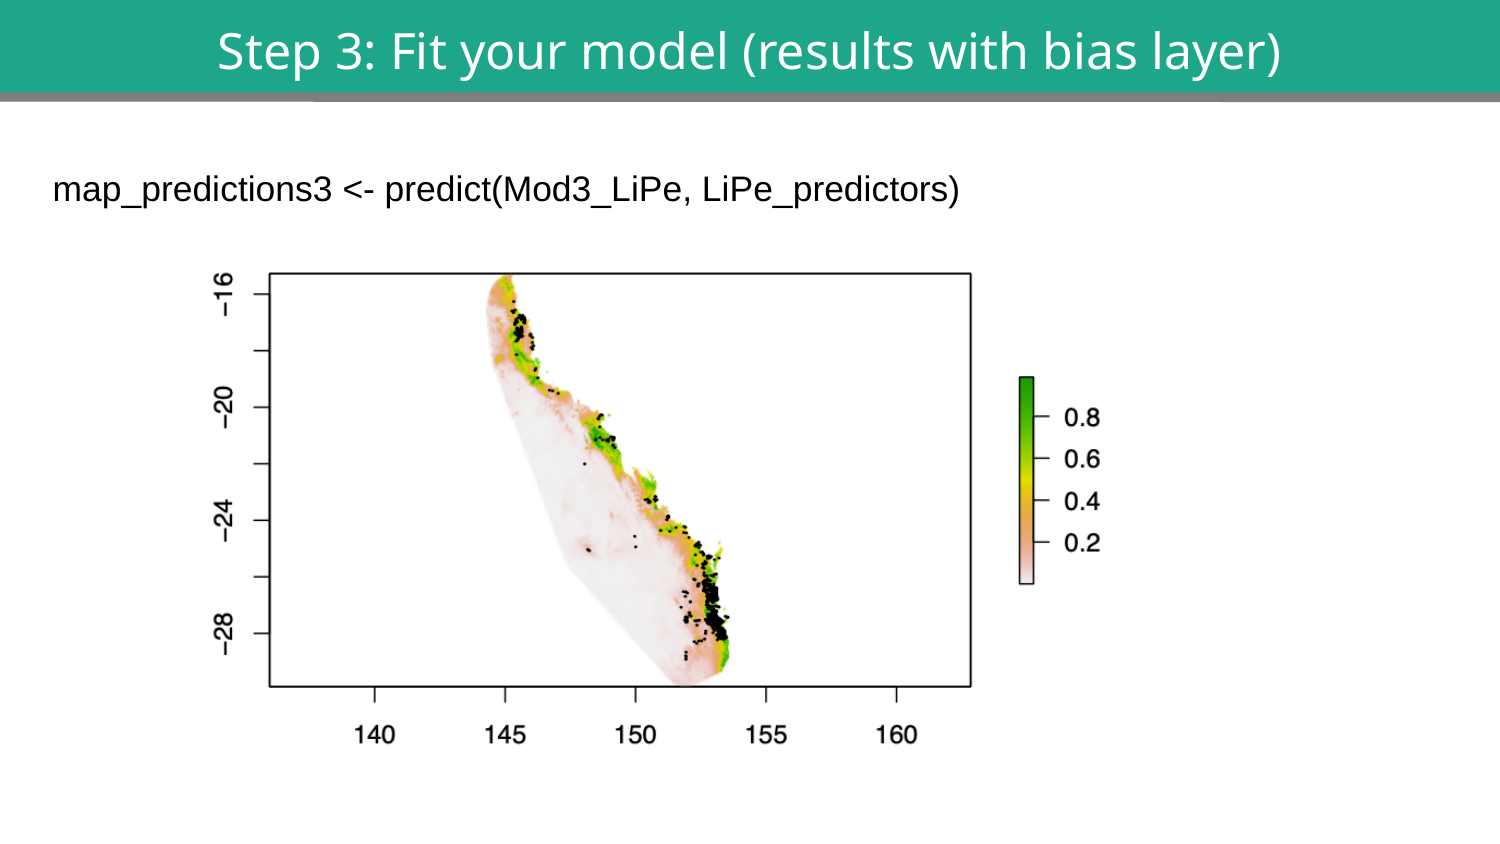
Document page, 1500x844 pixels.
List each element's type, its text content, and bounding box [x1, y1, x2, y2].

picture [182, 241, 1127, 799]
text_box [0, 0, 1500, 99]
text_box map_predictions3 <- predict(Mod3_LiPe, LiPe_predictors) [37, 108, 1324, 472]
